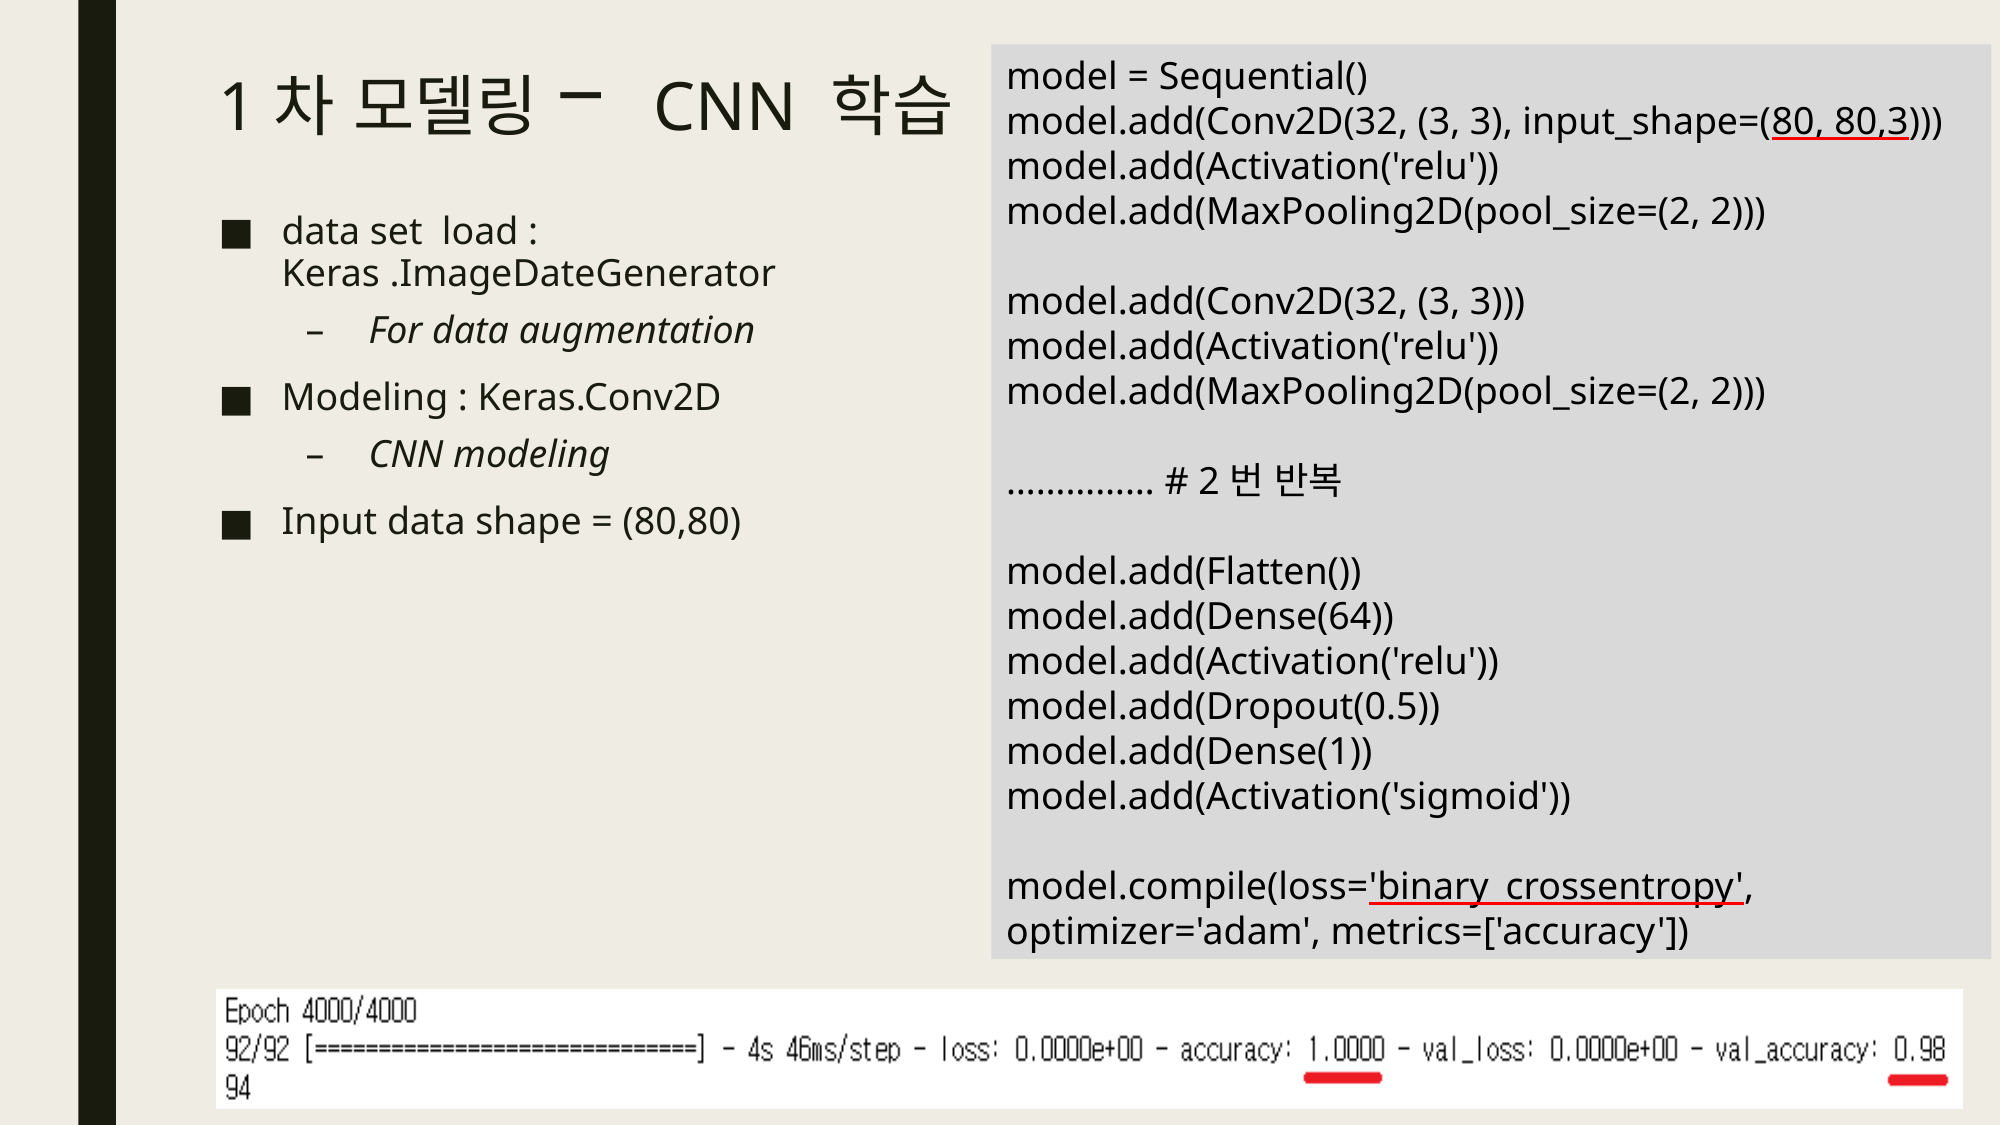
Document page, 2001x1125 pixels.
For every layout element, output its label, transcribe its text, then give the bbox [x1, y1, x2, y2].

text_box model = Sequential() model.add(Conv2D(32, (3, 3), input_shape=(80, 80,3))) model.add(Activation('relu')) model.add(MaxPooling2D(pool_size=(2, 2))) model.add(Conv2D(32, (3, 3))) model.add(Activation('relu')) model.add(MaxPooling2D(pool_size=(2, 2))) …………… # 2번 반복 model.add(Flatten()) model.add(Dense(64)) model.add(Activation('relu')) model.add(Dropout(0.5)) model.add(Dense(1)) model.add(Activation('sigmoid')) model.compile(loss='binary_crossentropy', optimizer='adam', metrics=['accuracy']) [991, 44, 1992, 960]
text_box data set load : Keras .ImageDateGenerator For data augmentation Modeling : Keras.Conv2D CNN modeling Input data shape = (80,80) [203, 202, 926, 624]
text_box [262, 186, 1838, 989]
title 1차 모델링 – CNN 학습 [203, 44, 991, 167]
picture [216, 989, 1963, 1109]
